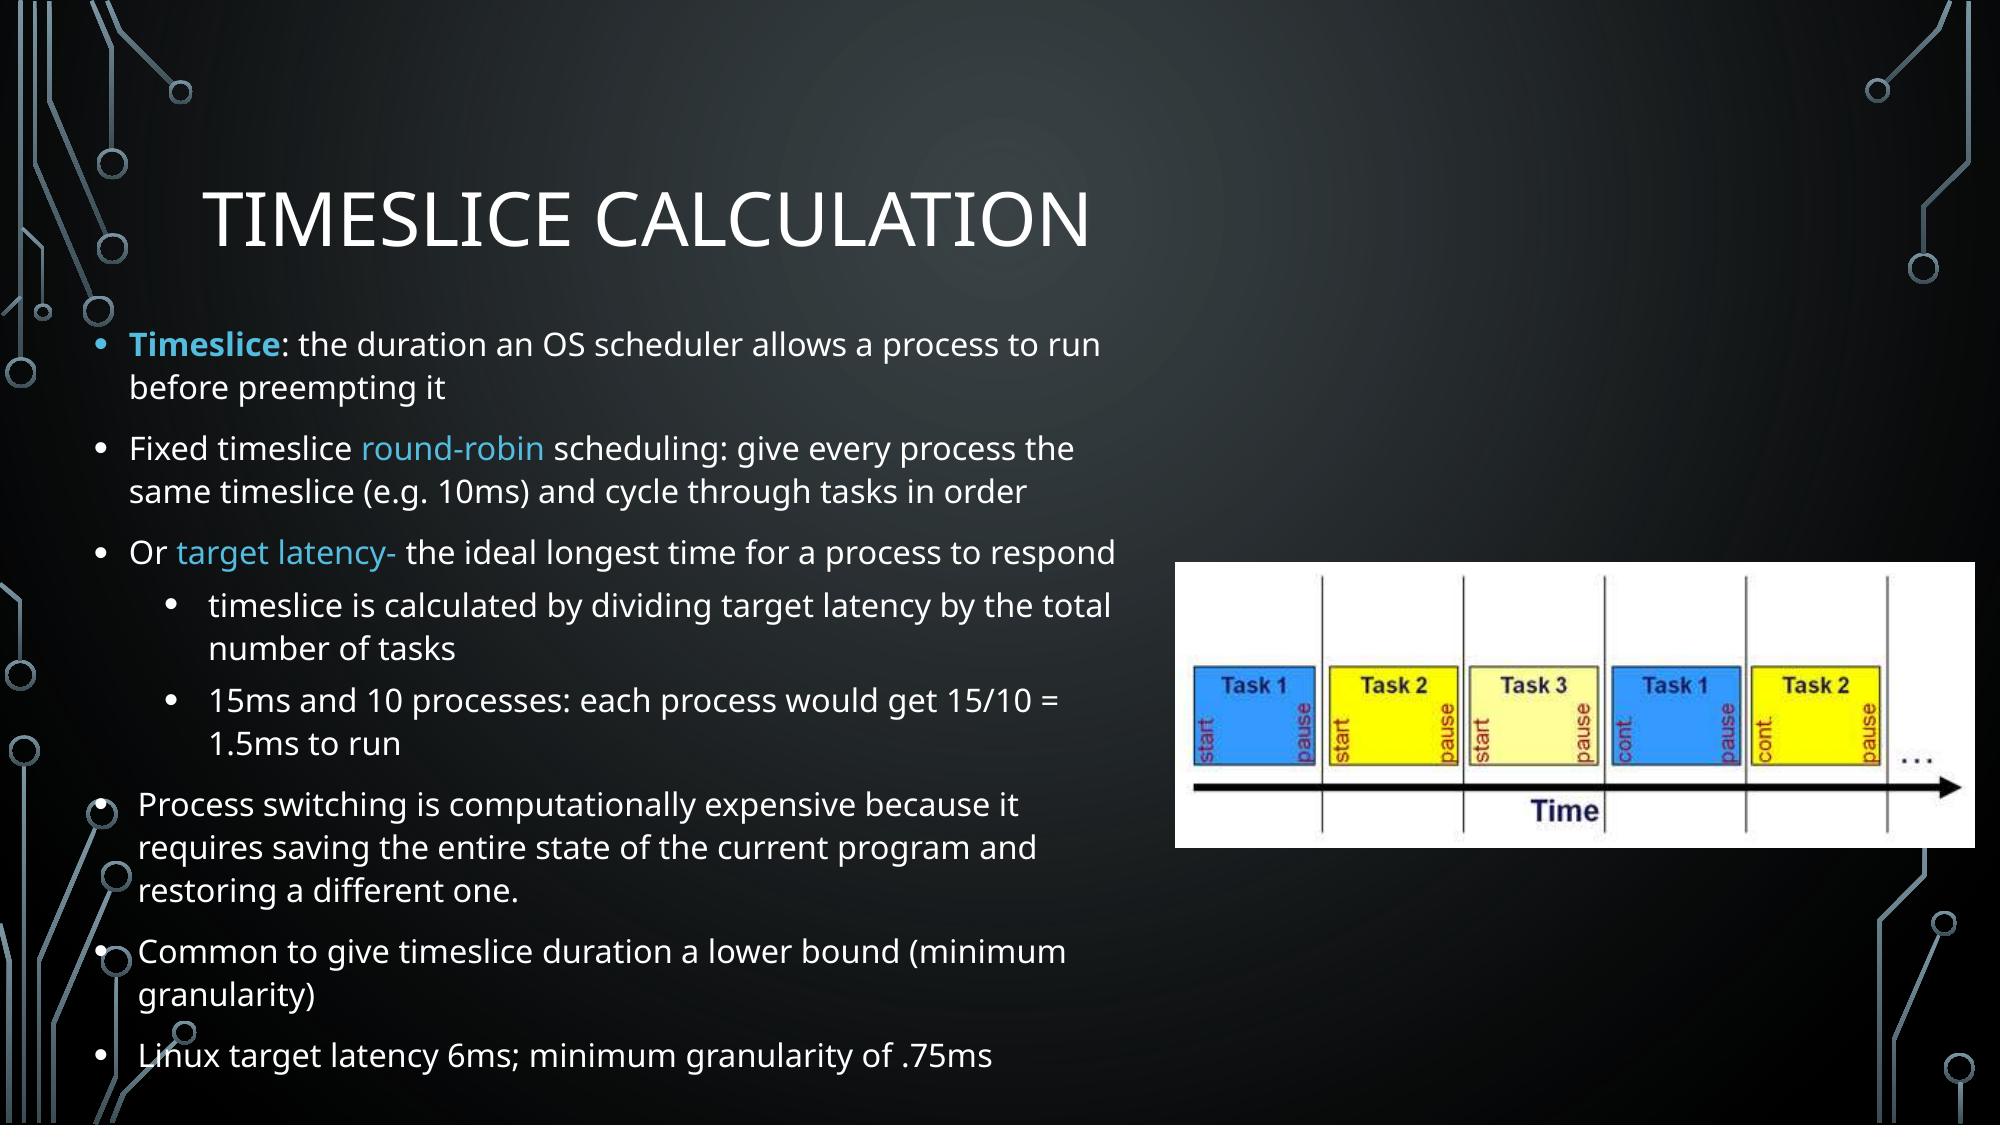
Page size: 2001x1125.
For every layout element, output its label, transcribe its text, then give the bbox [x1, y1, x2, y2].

picture [1174, 562, 1976, 848]
list Timeslice: the duration an OS scheduler allows a process to run before preempting it Fixed timeslice round-robin scheduling: give every process the same timeslice (e.g. 10ms) and cycle through tasks in order Or target latency- the ideal longest time for a process to respond timeslice is calculated by dividing target latency by the total number of tasks 15ms and 10 processes: each process would get 15/10 = 1.5ms to run Process switching is computationally expensive because it requires saving the entire state of the current program and restoring a different one. Common to give timeslice duration a lower bound (minimum granularity) Linux target latency 6ms; minimum granularity of .75ms [78, 312, 1146, 1098]
title Timeslice Calculation [187, 101, 1813, 344]
